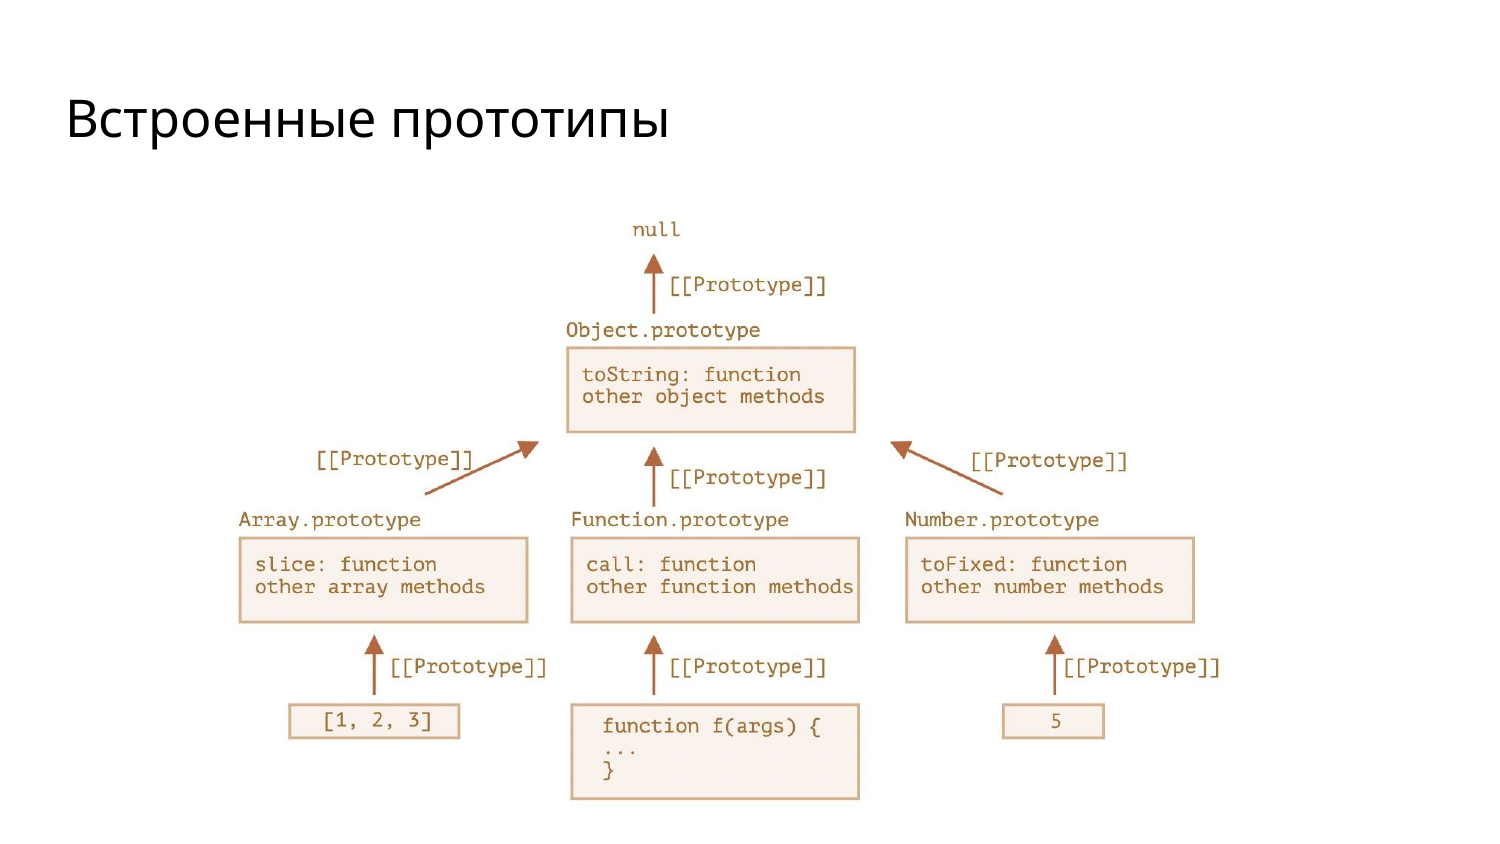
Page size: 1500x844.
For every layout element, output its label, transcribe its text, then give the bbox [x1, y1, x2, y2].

title Встроенные прототипы [63, 82, 1272, 227]
picture [236, 211, 1225, 808]
